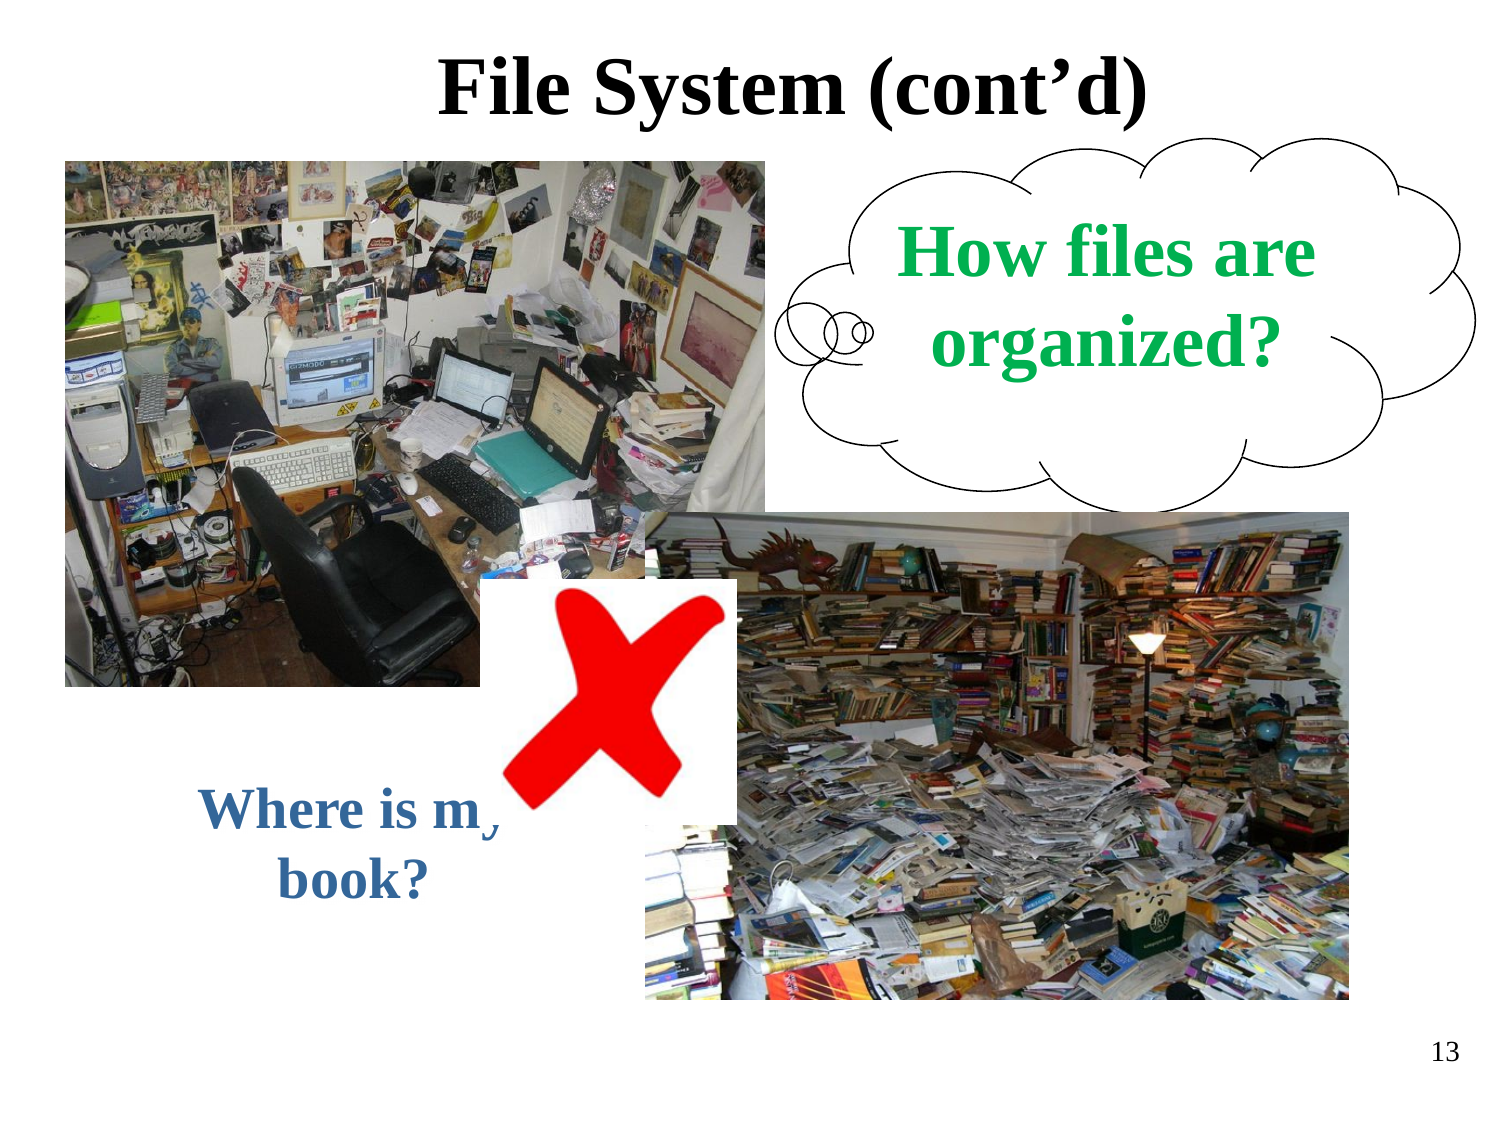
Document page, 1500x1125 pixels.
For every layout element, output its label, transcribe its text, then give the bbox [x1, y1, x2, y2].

text_box [1348, 1024, 1475, 1100]
text_box How files are organized? [775, 138, 1476, 510]
picture [64, 161, 1350, 1000]
title File System (cont’d) [312, 12, 1276, 151]
text_box Where is my book? [99, 755, 609, 925]
